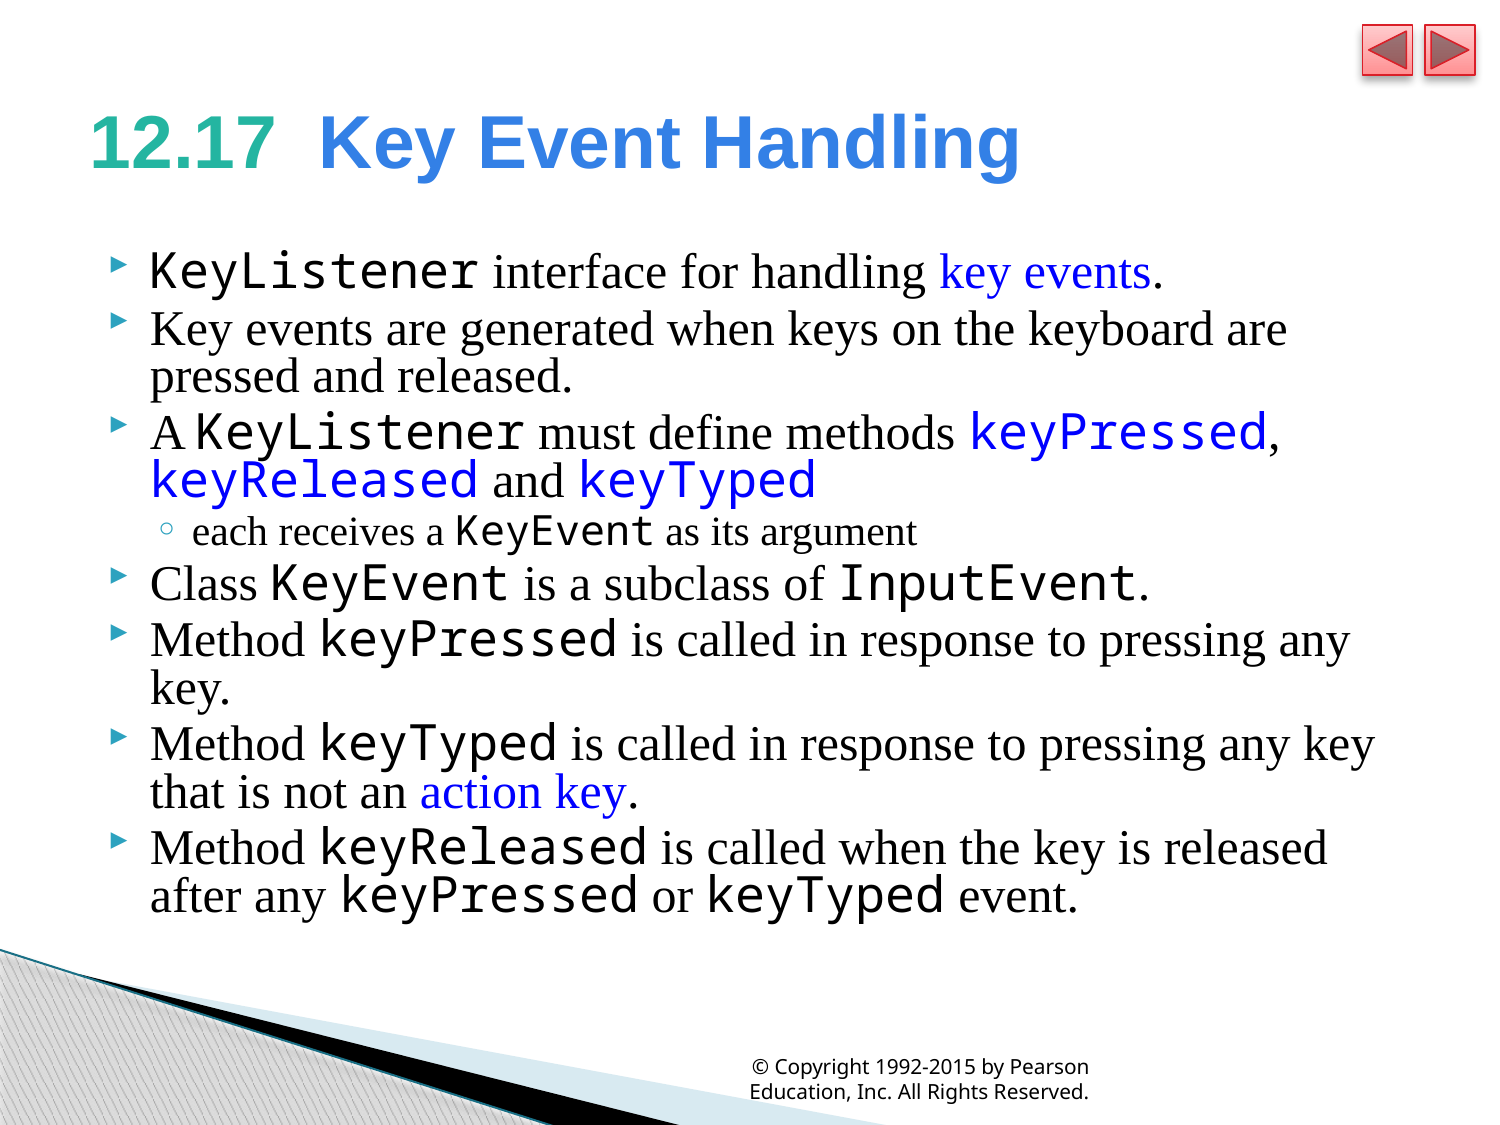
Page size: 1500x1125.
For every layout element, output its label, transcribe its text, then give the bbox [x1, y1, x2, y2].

footer © Copyright 1992-2015 by Pearson Education, Inc. All Rights Reserved. [650, 1051, 1105, 1112]
list KeyListener interface for handling key events. Key events are generated when keys on the keyboard are pressed and released. A KeyListener must define methods keyPressed, keyReleased and keyTyped each receives a KeyEvent as its argument Class KeyEvent is a subclass of InputEvent. Method keyPressed is called in response to pressing any key. Method keyTyped is called in response to pressing any key that is not an action key. Method keyReleased is called when the key is released after any keyPressed or keyTyped event. [75, 242, 1425, 986]
title 12.17 Key Event Handling [75, 45, 1425, 233]
